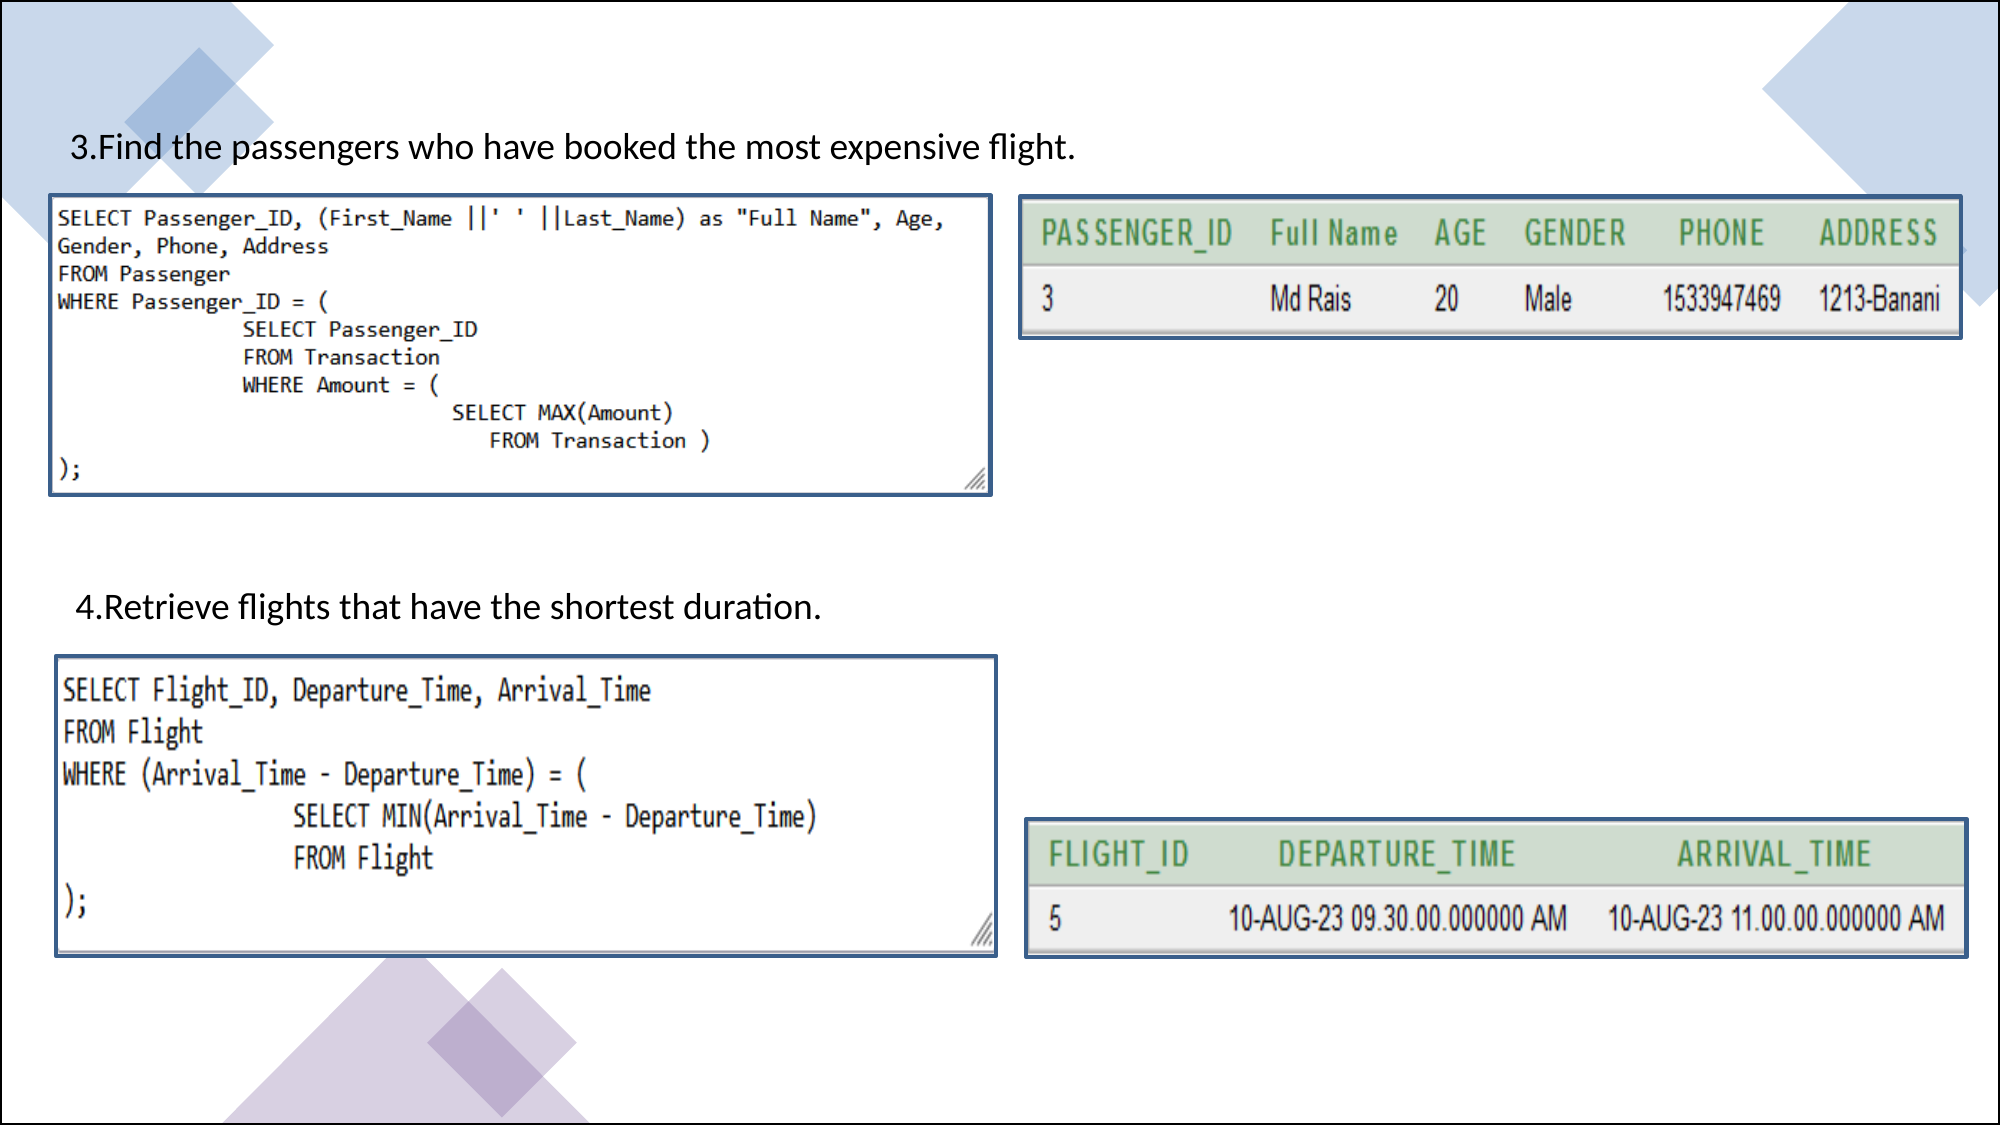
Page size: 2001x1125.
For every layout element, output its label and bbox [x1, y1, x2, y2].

text_box [1798, 0, 2000, 291]
text_box [0, 0, 2000, 1125]
